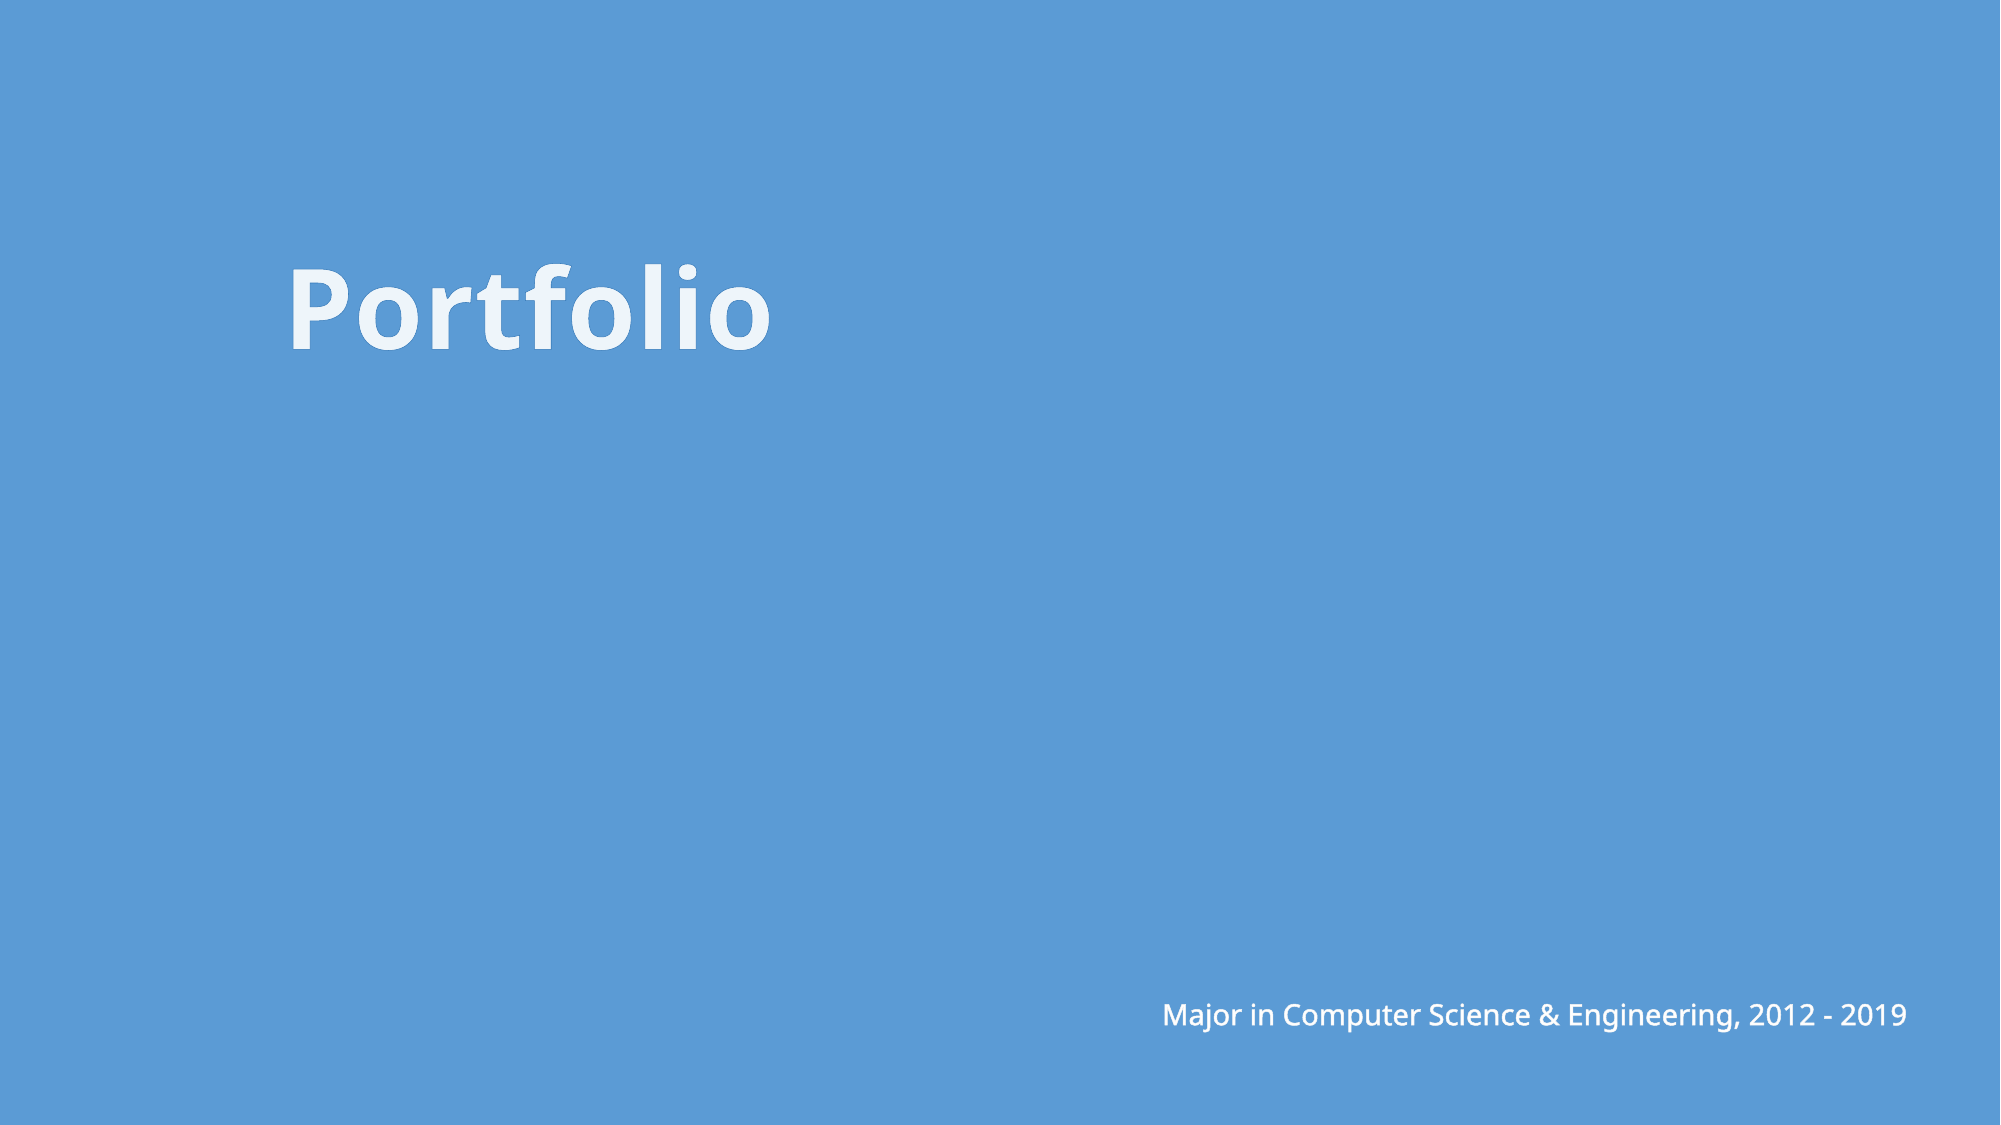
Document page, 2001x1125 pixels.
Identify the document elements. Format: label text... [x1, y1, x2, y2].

text_box Major in Computer Science & Engineering, 2012 - 2019 [1147, 988, 1923, 1039]
text_box Portfolio [184, 236, 873, 372]
